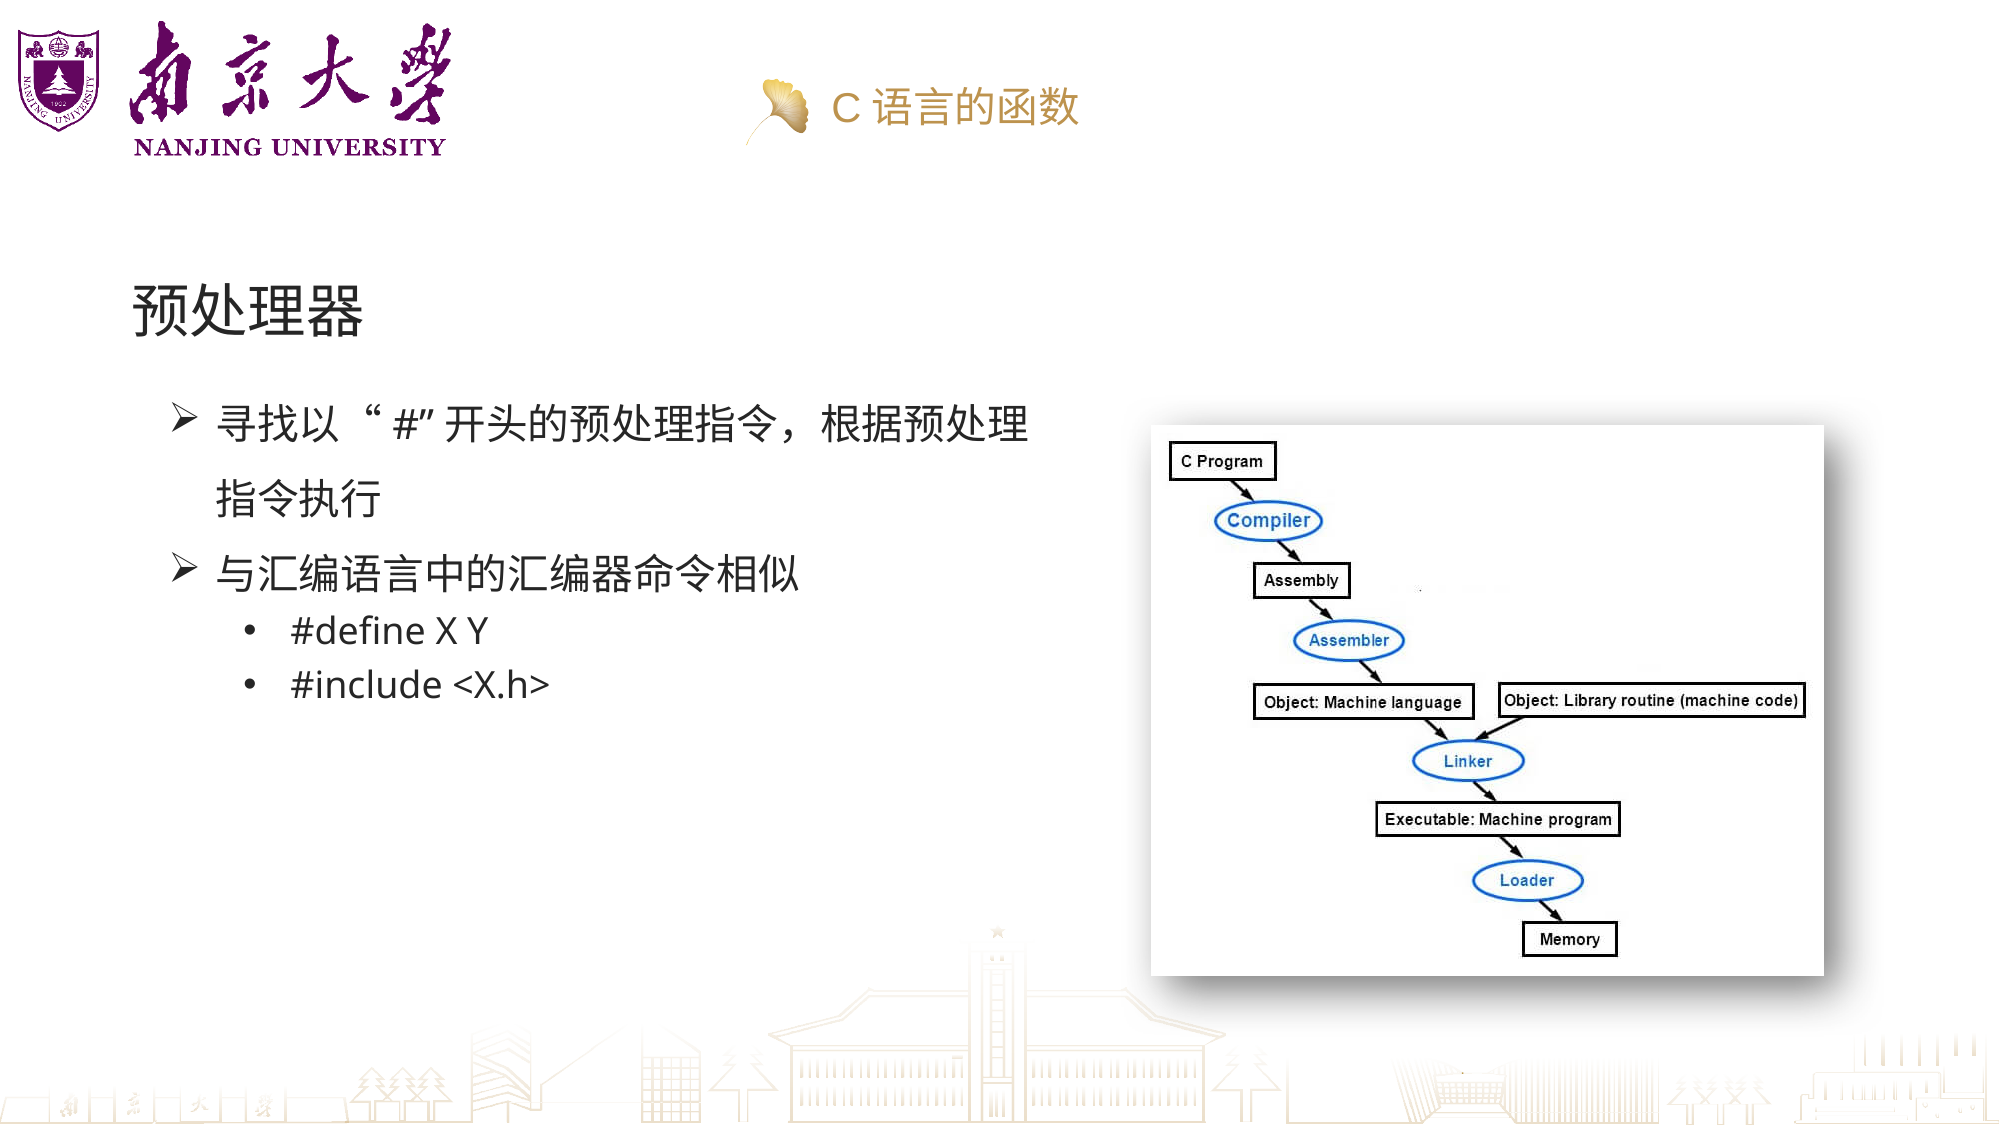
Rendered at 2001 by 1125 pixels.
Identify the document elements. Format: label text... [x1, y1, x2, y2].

picture [731, 64, 830, 169]
text_box C语言的函数 [816, 73, 1226, 139]
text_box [116, 249, 1640, 724]
picture [18, 21, 451, 160]
picture [1151, 425, 1824, 976]
